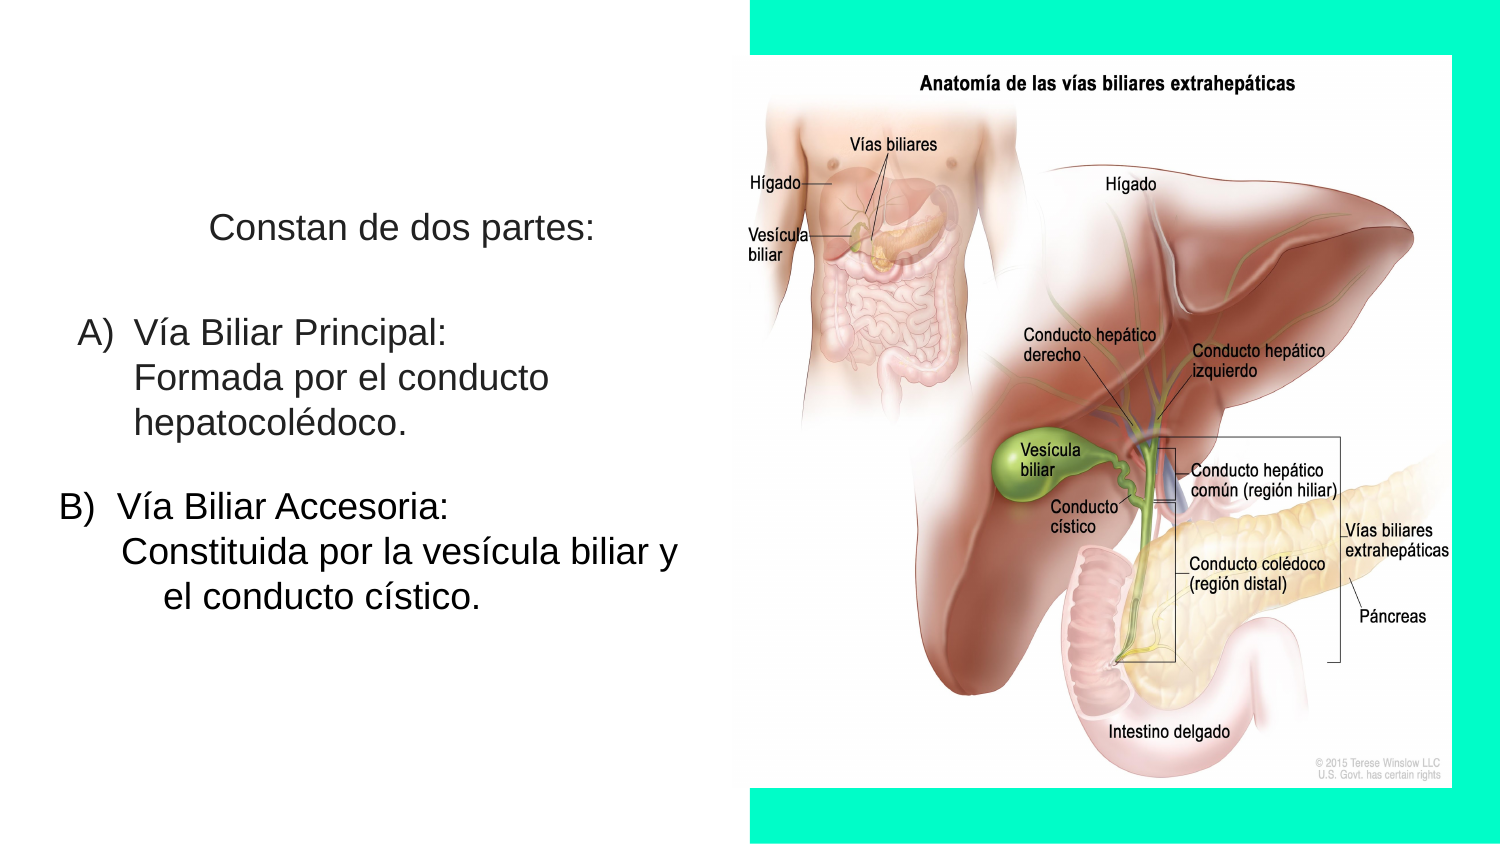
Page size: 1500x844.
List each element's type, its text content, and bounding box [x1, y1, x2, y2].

picture [732, 55, 1452, 789]
title Constan de dos partes: Vía Biliar Principal: Formada por el conducto hepatocolédoco. [43, 177, 708, 458]
subtitle B) Vía Biliar Accesoria: Constituida por la vesícula biliar y el conducto cístico. [43, 466, 708, 688]
